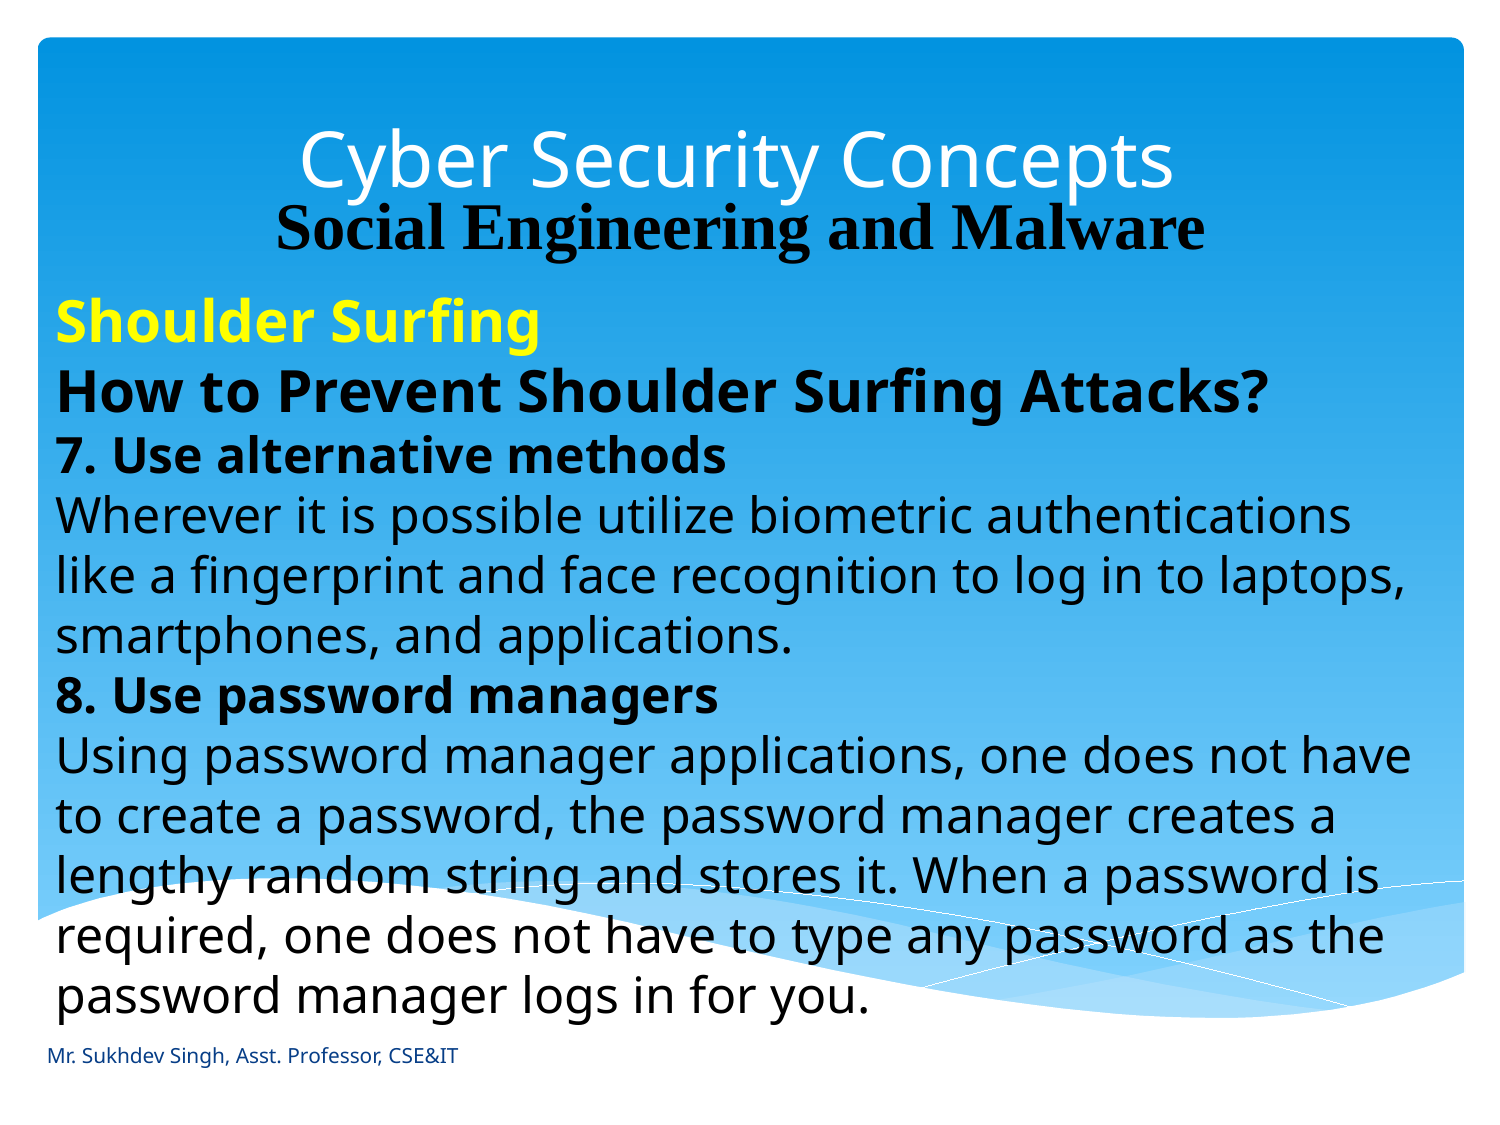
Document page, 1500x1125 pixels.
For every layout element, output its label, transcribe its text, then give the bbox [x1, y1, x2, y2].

title Cyber Security Concepts [99, 99, 1375, 276]
footer Mr. Sukhdev Singh, Asst. Professor, CSE&IT [31, 1025, 653, 1086]
subtitle Social Engineering and Malware [225, 174, 1275, 275]
text_box Shoulder Surfing How to Prevent Shoulder Surfing Attacks? 7. Use alternative methods Wherever it is possible utilize biometric authentications like a fingerprint and face recognition to log in to laptops, smartphones, and applications. 8. Use password managers Using password manager applications, one does not have to create a password, the password manager creates a lengthy random string and stores it. When a password is required, one does not have to type any password as the password manager logs in for you. [40, 276, 1461, 1032]
